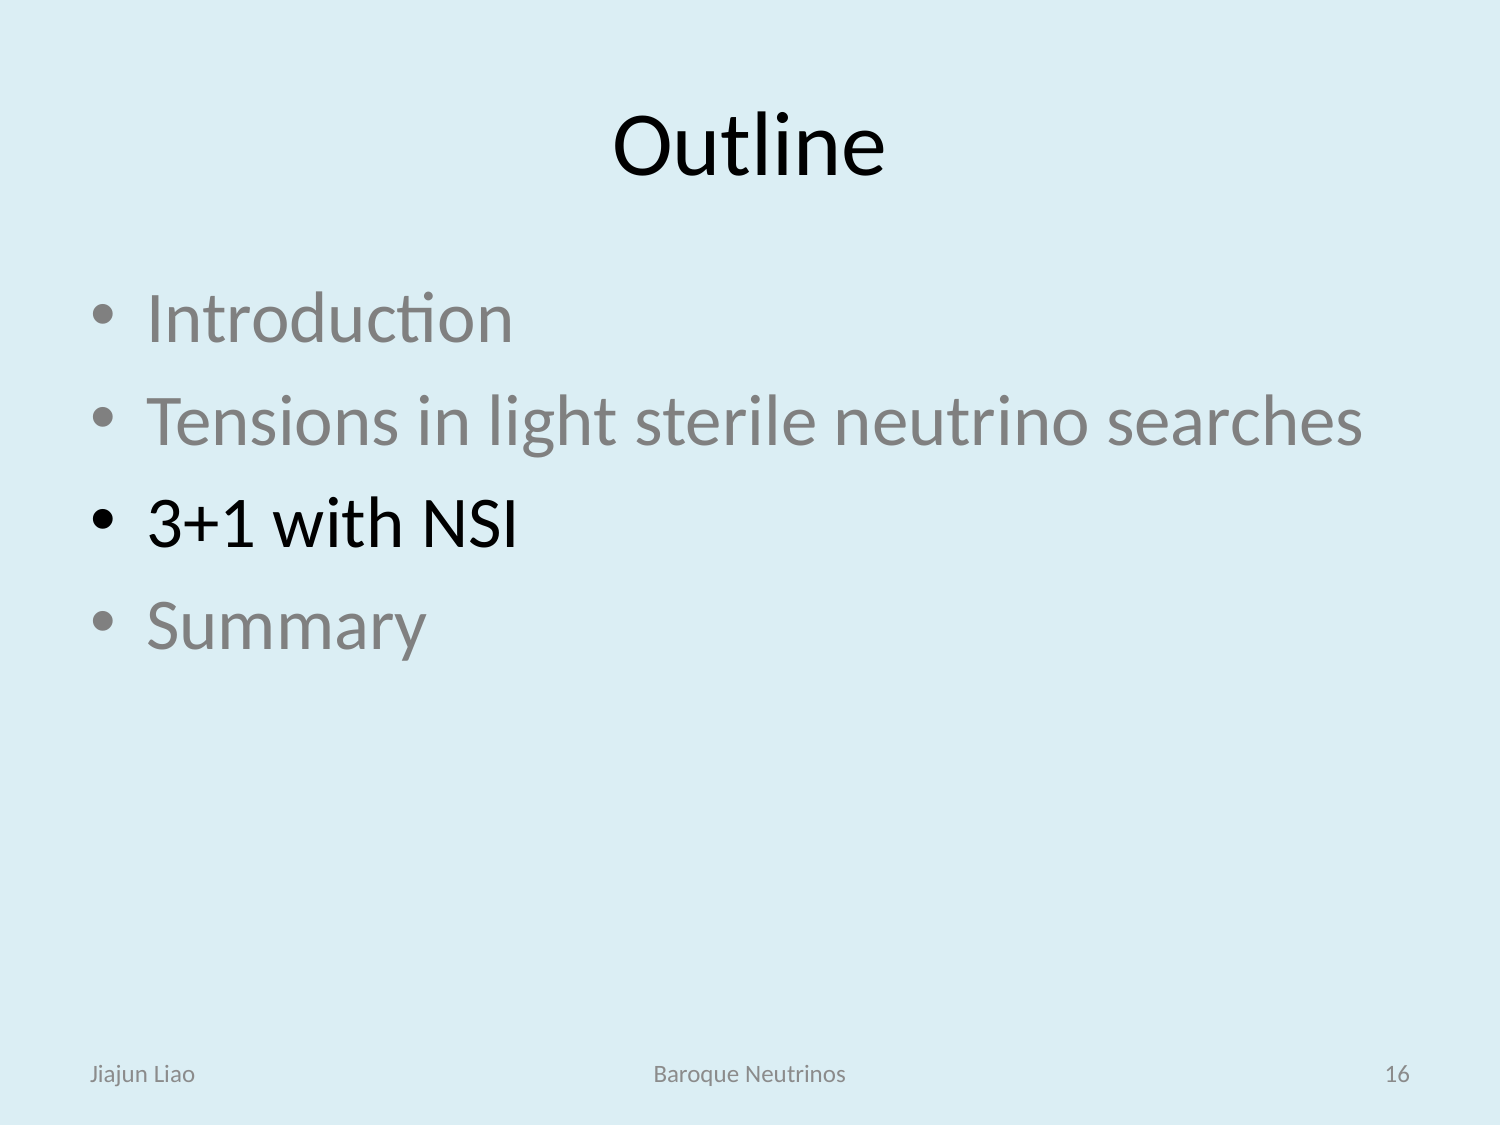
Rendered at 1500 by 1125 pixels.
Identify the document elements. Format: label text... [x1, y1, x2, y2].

list Introduction Tensions in light sterile neutrino searches 3+1 with NSI Summary [75, 262, 1425, 1005]
slide_number 16 [1074, 1042, 1425, 1103]
slide_number Jiajun Liao [75, 1042, 425, 1103]
footer Baroque Neutrinos [512, 1042, 988, 1103]
title Outline [75, 45, 1425, 233]
